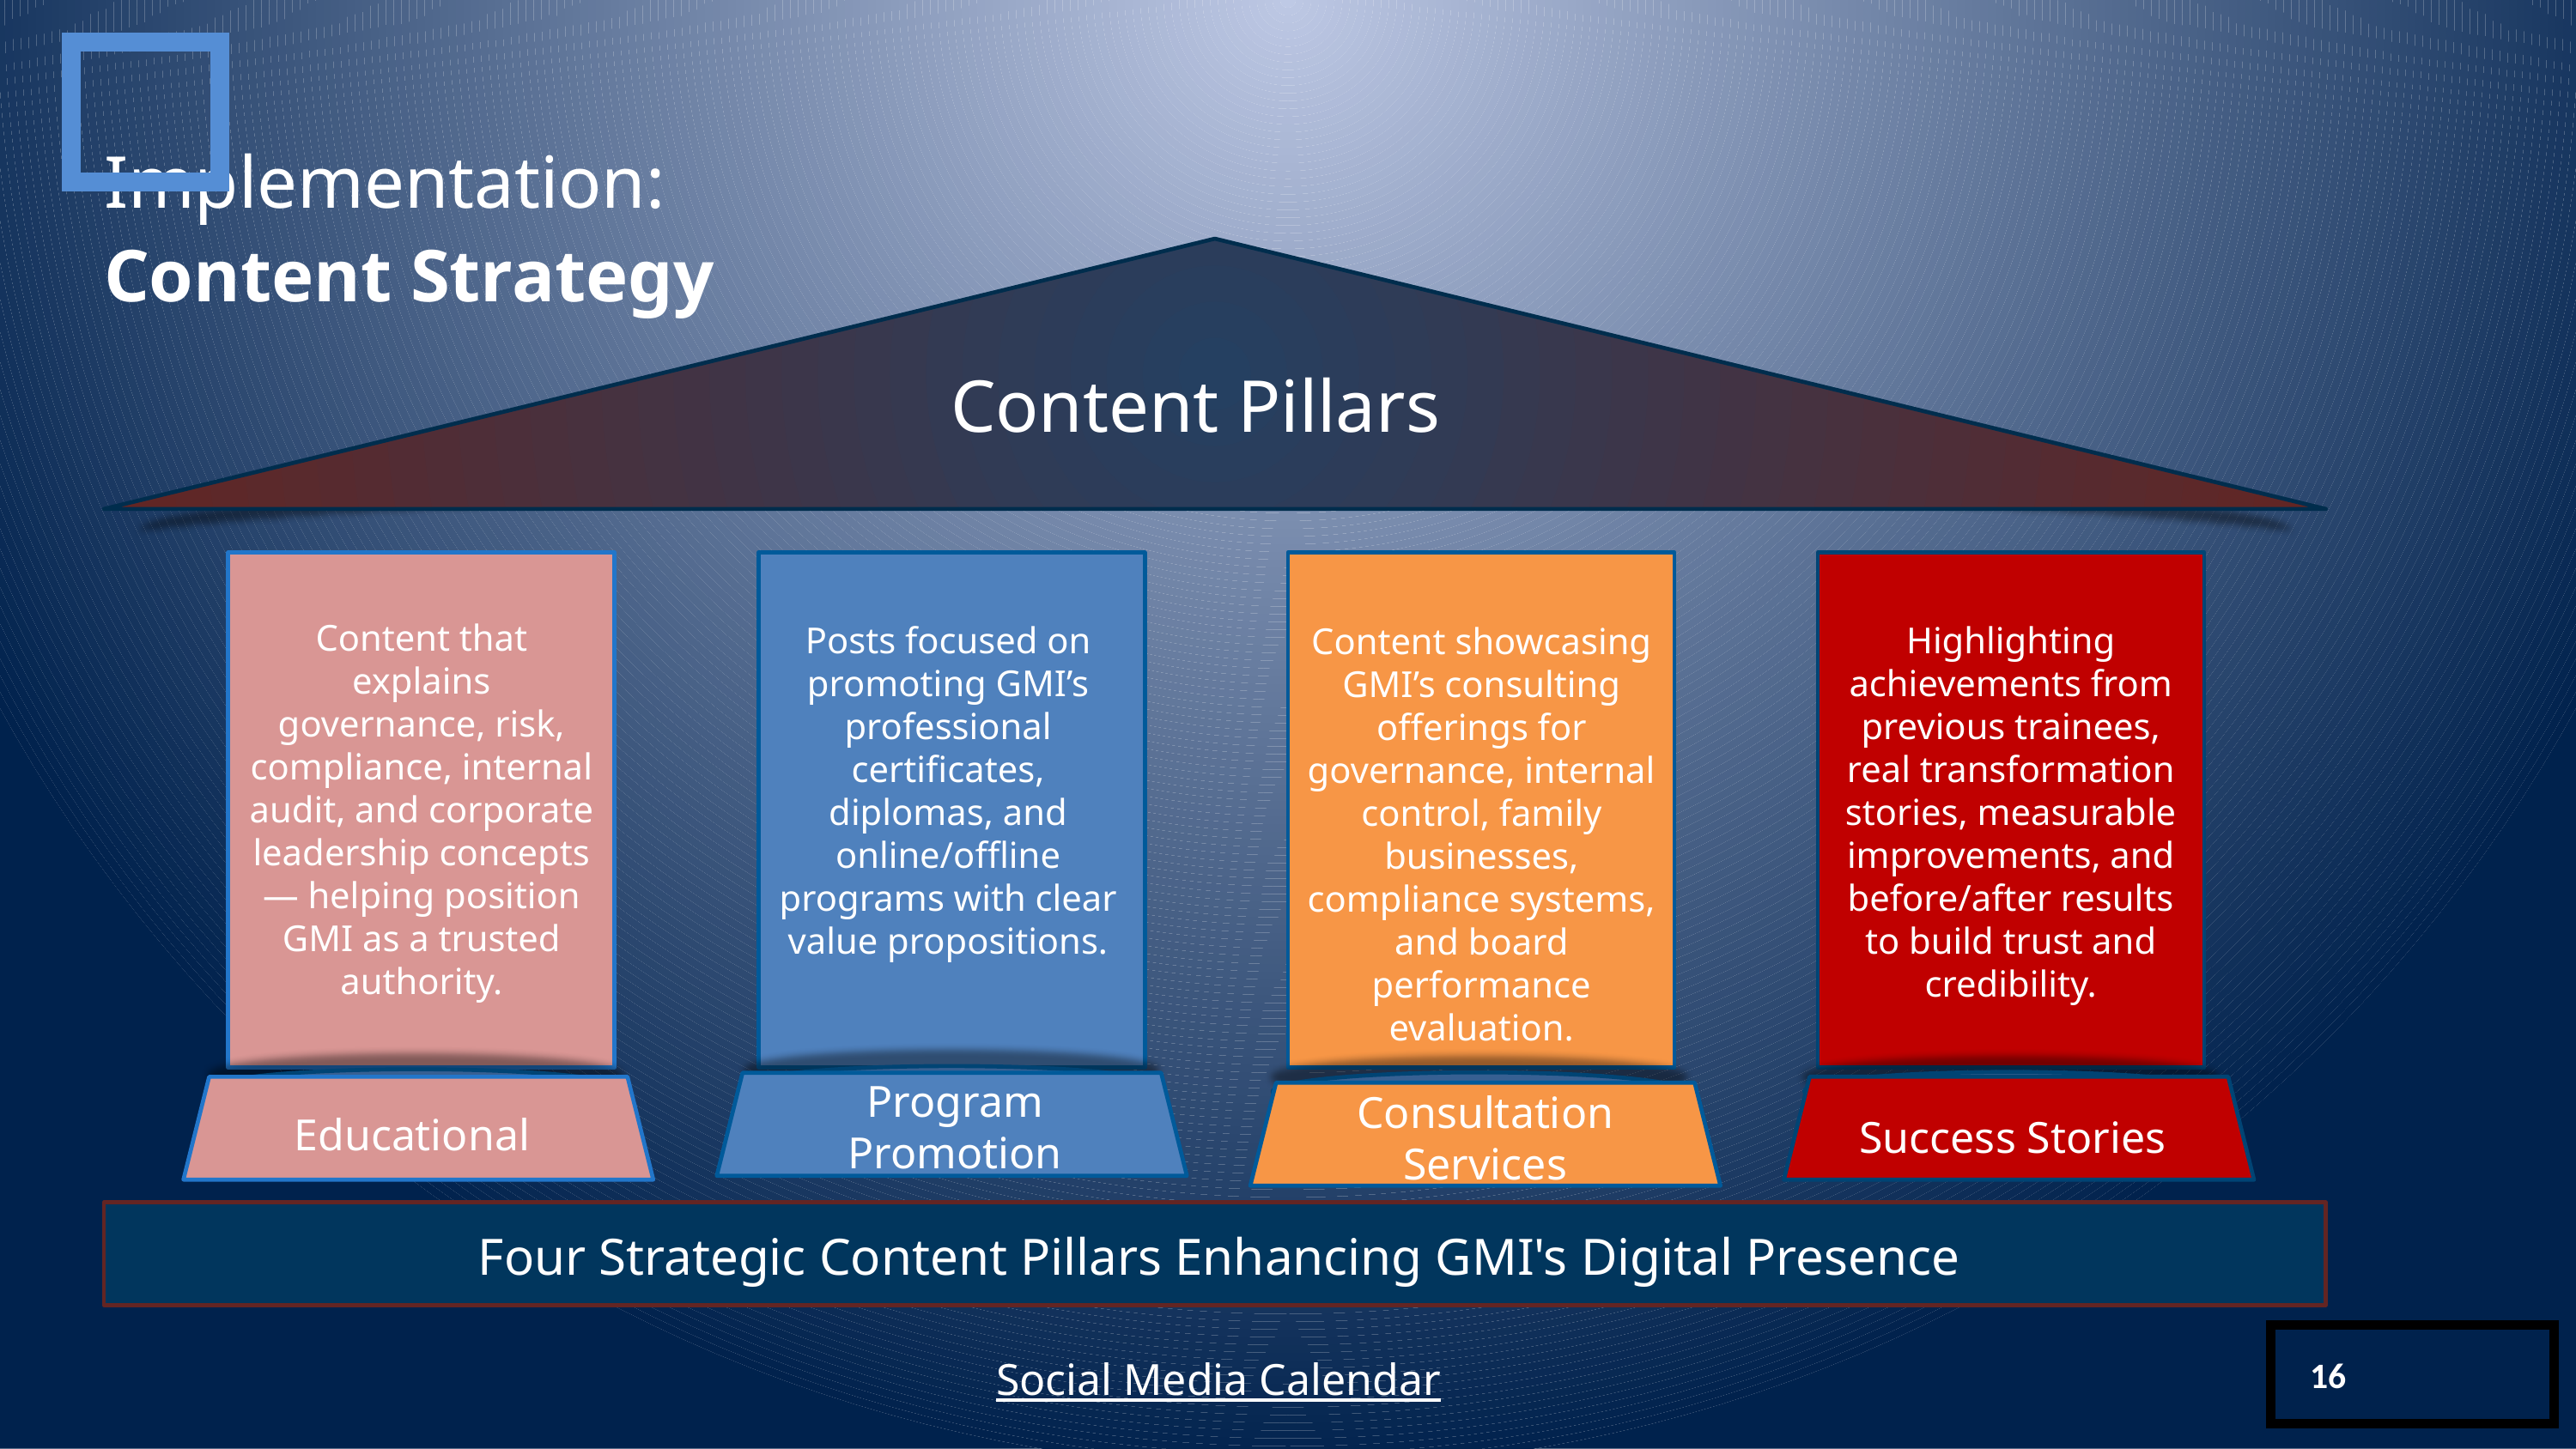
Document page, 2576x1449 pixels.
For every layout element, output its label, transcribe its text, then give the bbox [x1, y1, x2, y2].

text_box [183, 552, 654, 1180]
text_box Content Strategy [104, 163, 1052, 237]
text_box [70, 41, 221, 182]
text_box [103, 238, 2326, 510]
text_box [716, 552, 1188, 1176]
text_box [103, 1202, 2326, 1306]
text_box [1249, 552, 1721, 1186]
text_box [1783, 552, 2255, 1180]
text_box Implementation: [229, 70, 853, 163]
text_box Social Media Calendar [983, 1345, 1455, 1417]
